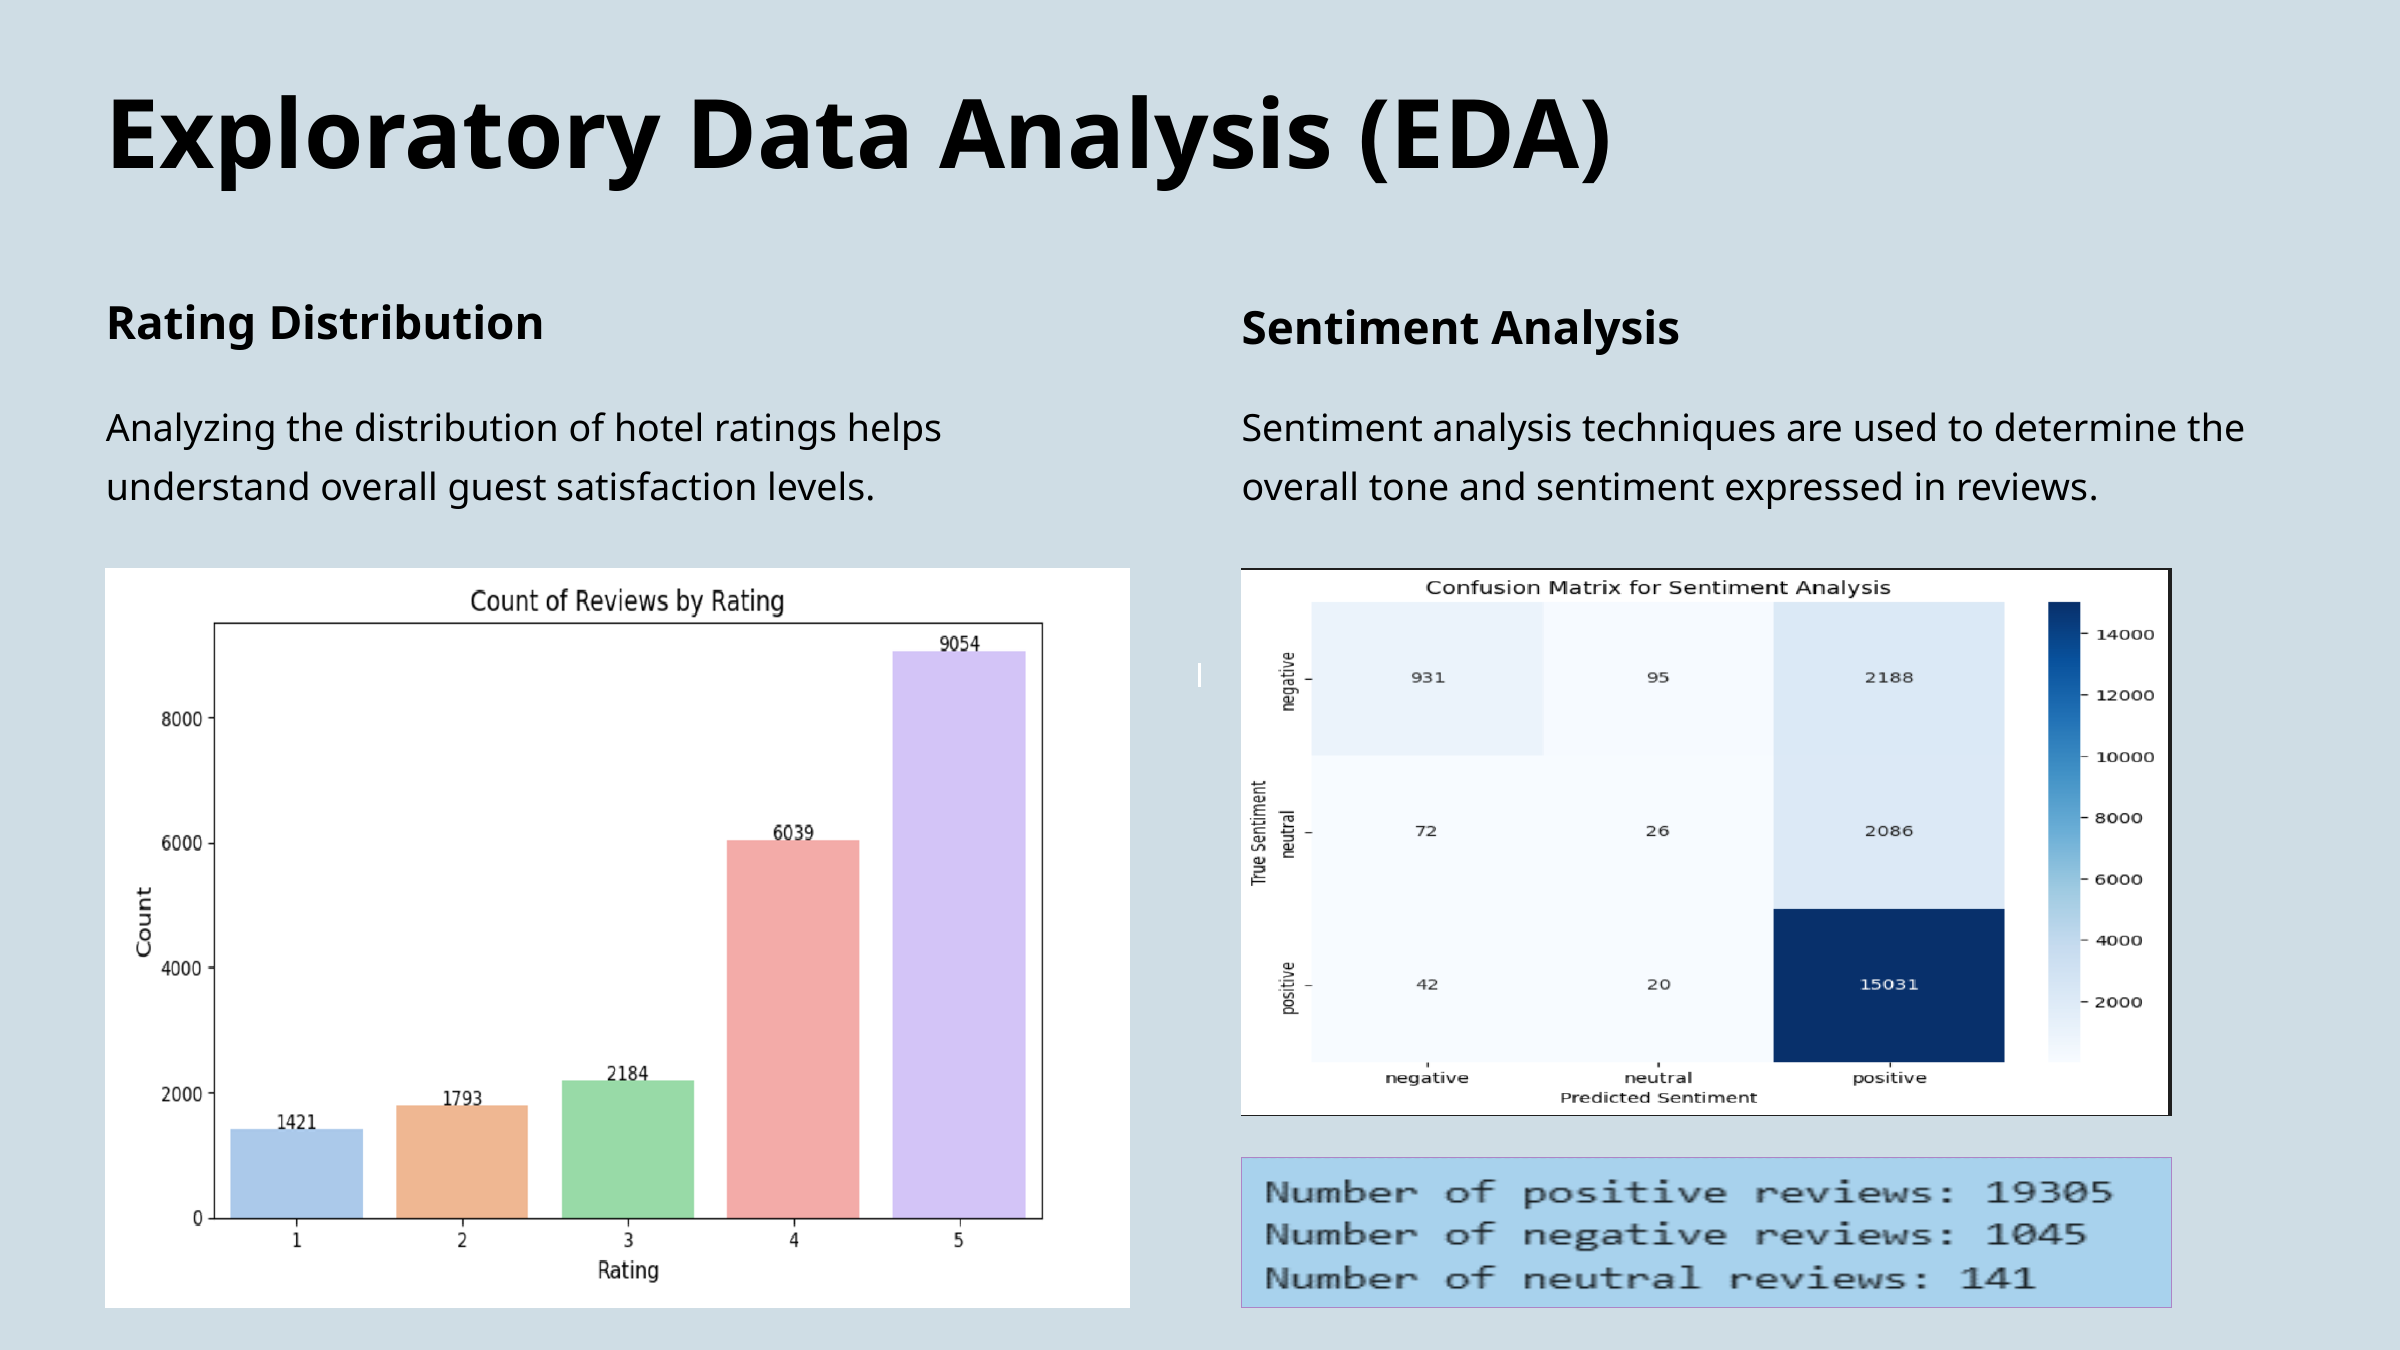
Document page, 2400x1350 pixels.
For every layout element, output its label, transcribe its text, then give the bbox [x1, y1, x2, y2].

text_box Analyzing the distribution of hotel ratings helps understand overall guest satisfaction levels. [105, 389, 1129, 531]
text_box Rating Distribution [105, 288, 595, 350]
text_box Sentiment analysis techniques are used to determine the overall tone and sentiment expressed in reviews. [1241, 389, 2269, 540]
text_box Sentiment Analysis [1241, 293, 1730, 355]
text_box Exploratory Data Analysis (EDA) [105, 65, 1421, 188]
picture [1241, 1157, 2172, 1308]
picture [1241, 568, 2172, 1116]
picture [105, 568, 1130, 1308]
